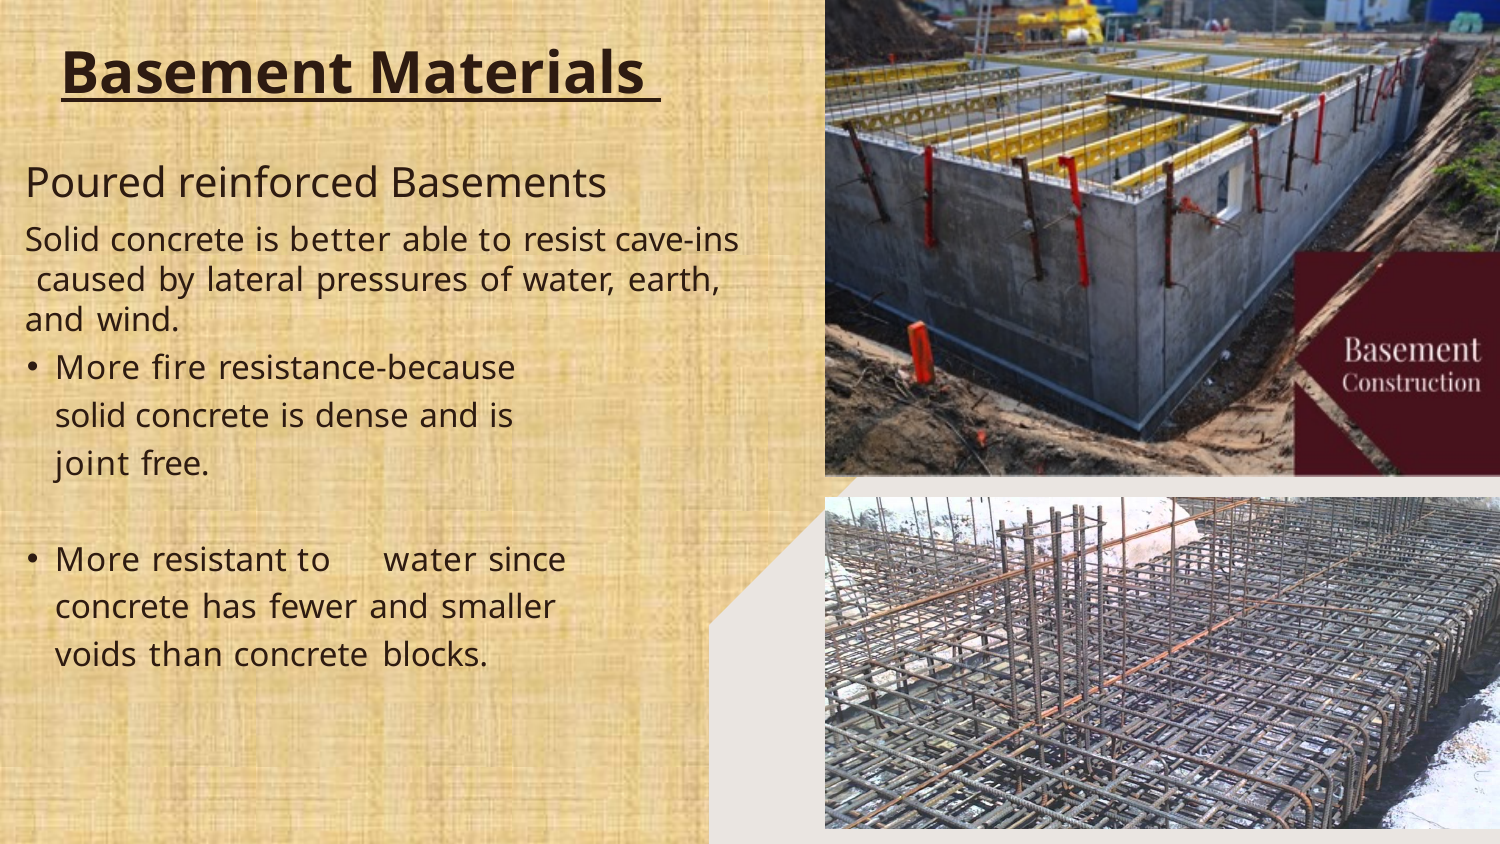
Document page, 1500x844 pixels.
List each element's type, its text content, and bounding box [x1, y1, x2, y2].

subtitle Poured reinforced Basements Solid concrete is better able to resist cave-ins caused by lateral pressures of water, earth, and wind. More fire resistance-because solid concrete is dense and is joint free. More resistant to water since concrete has fewer and smaller voids than concrete blocks. [9, 140, 825, 844]
picture [0, 0, 1500, 844]
title Basement Materials [45, 0, 822, 121]
